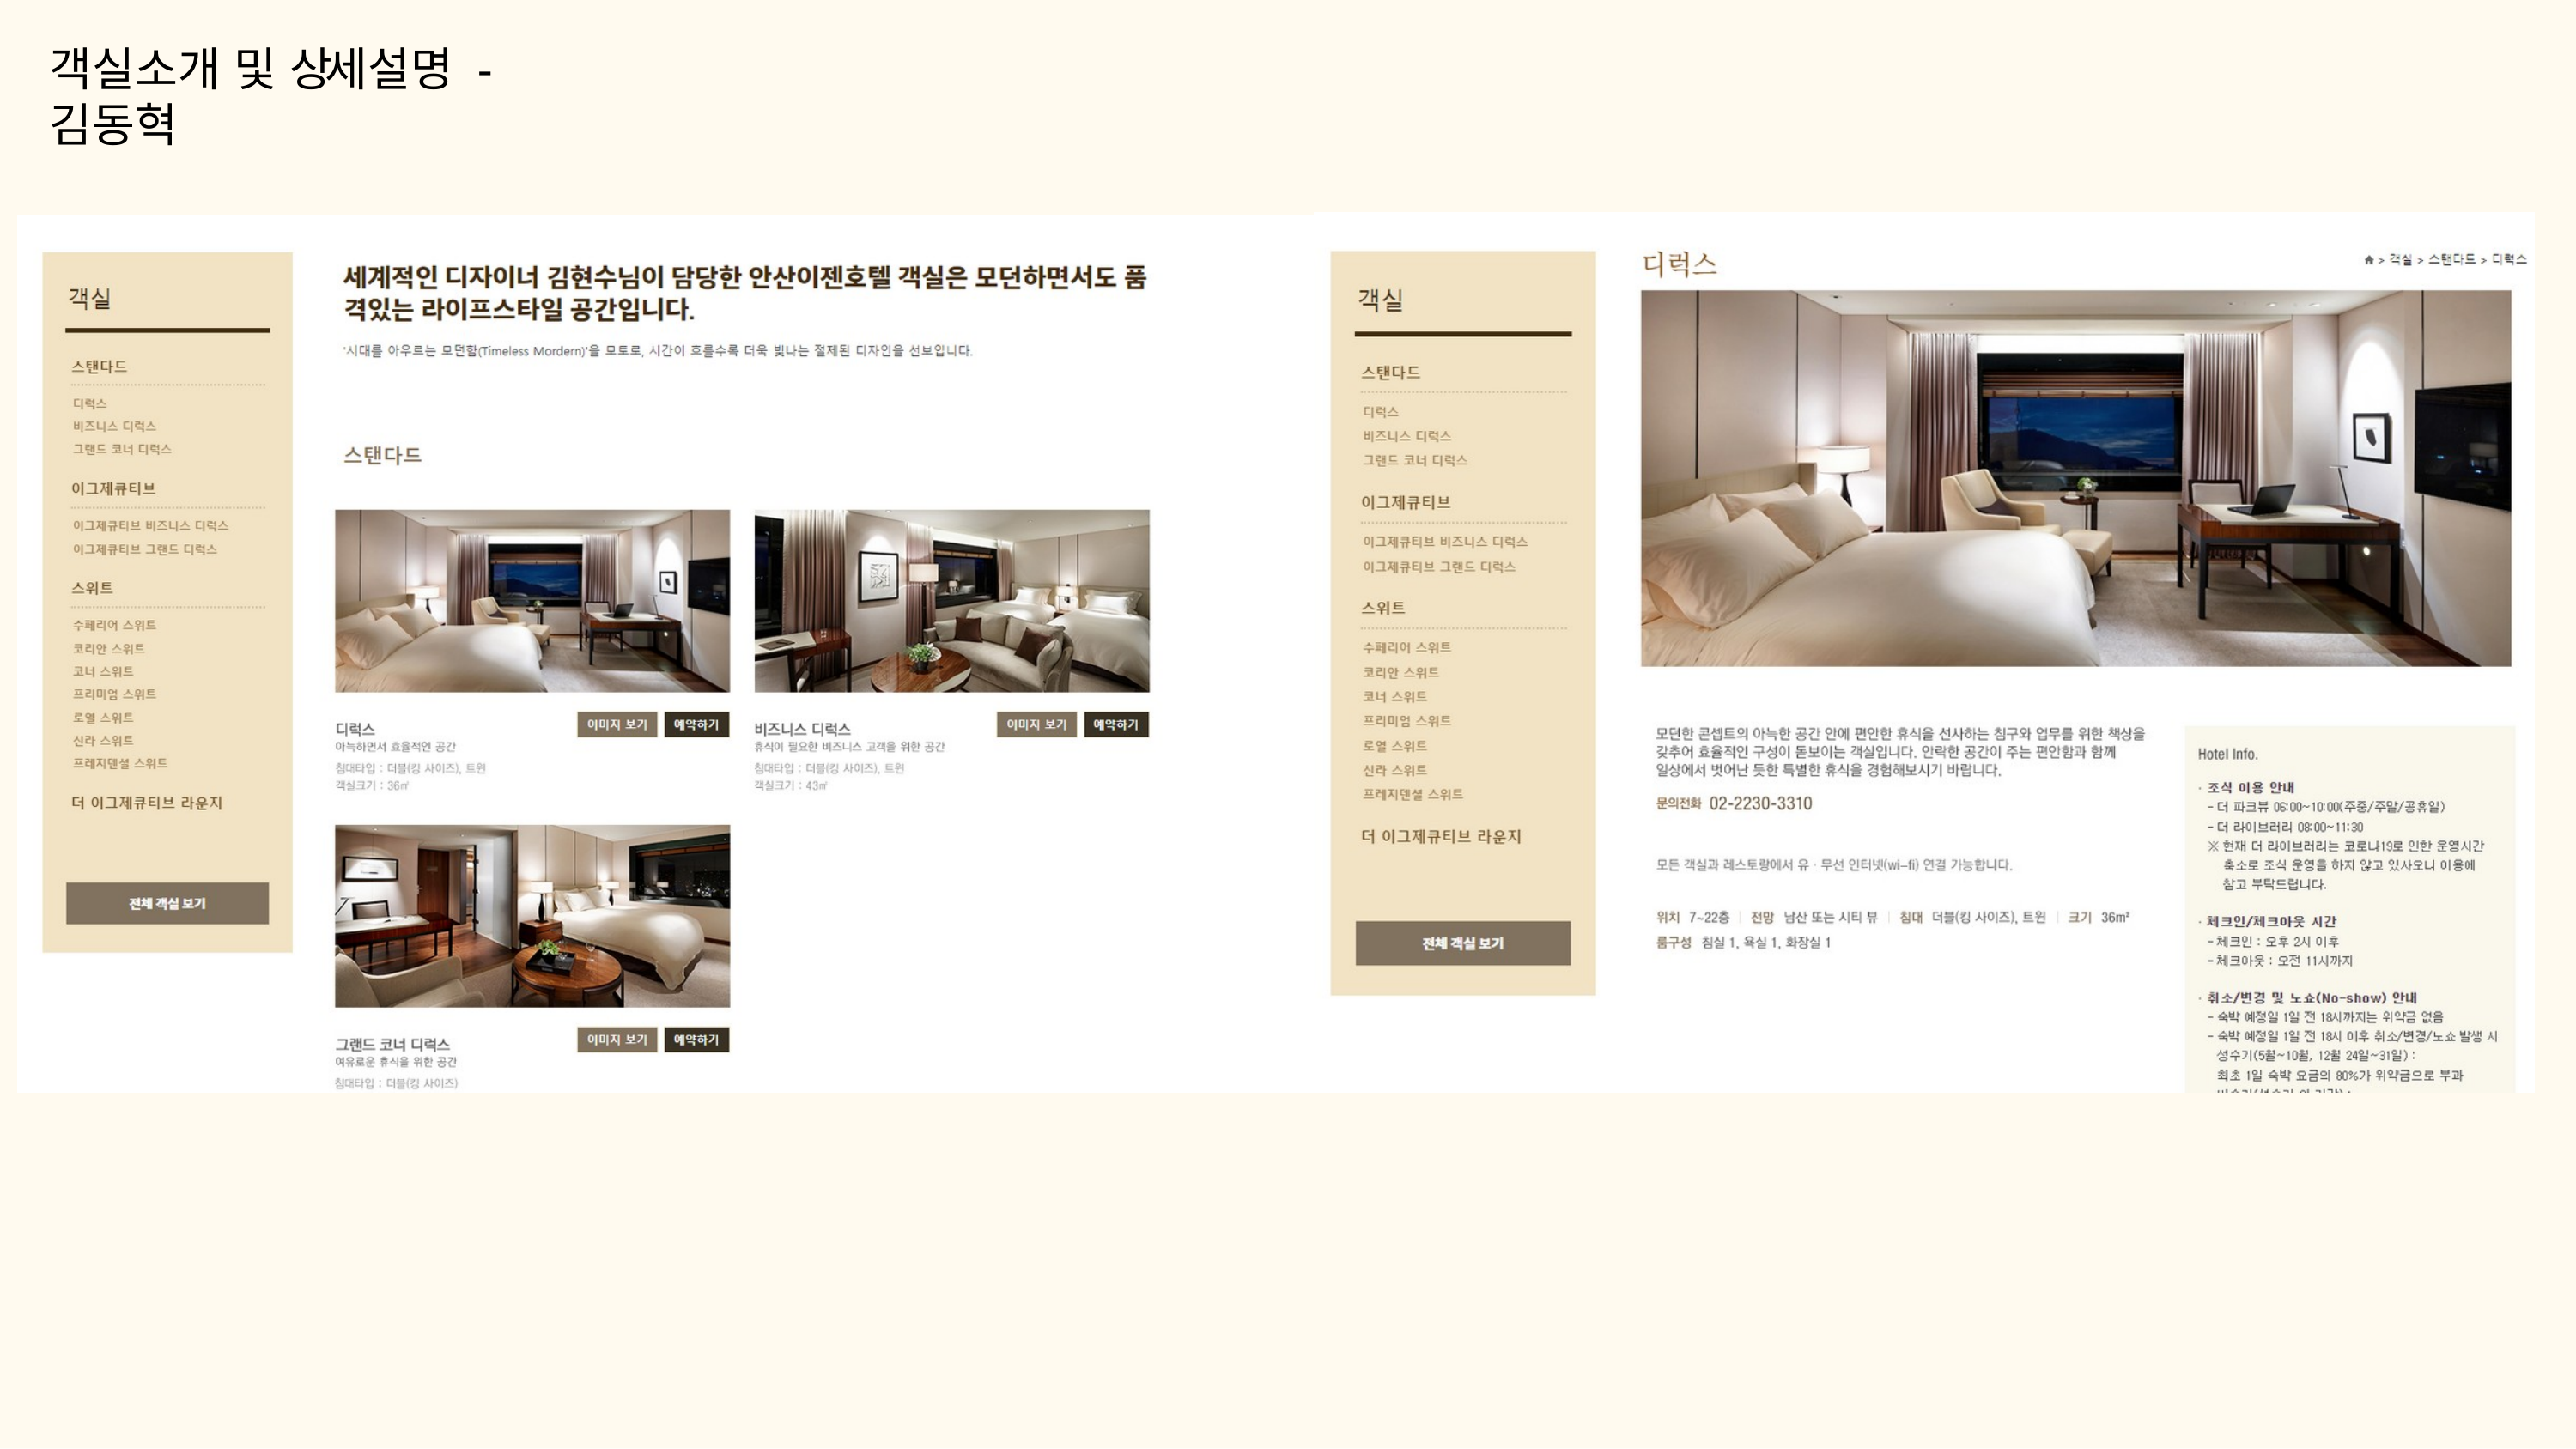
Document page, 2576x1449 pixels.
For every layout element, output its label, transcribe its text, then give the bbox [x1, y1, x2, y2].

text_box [17, 212, 2536, 1094]
text_box 객실소개 및 상세설명 - 김동혁 [47, 38, 571, 152]
